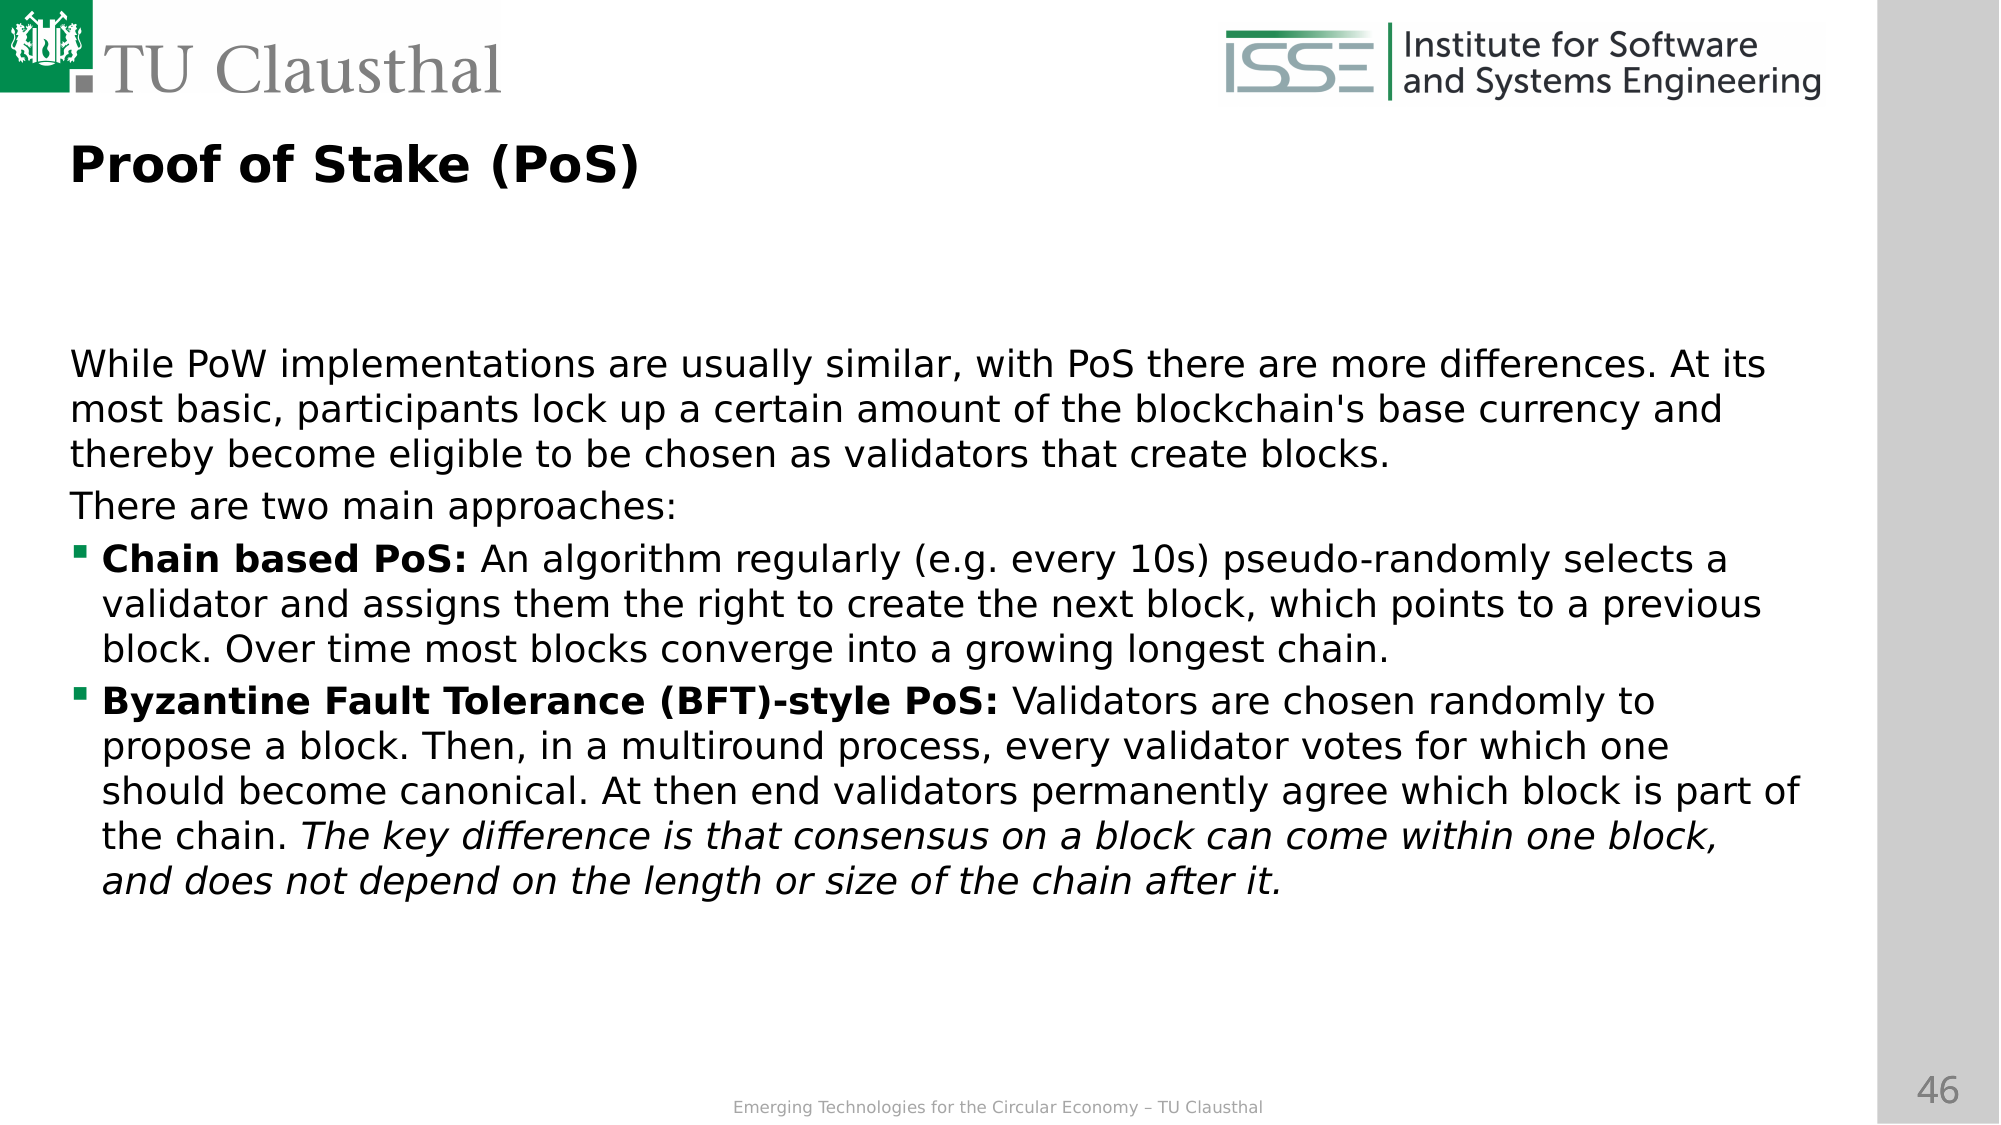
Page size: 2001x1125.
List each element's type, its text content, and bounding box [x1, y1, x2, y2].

text_box Proof of Stake (PoS) [54, 125, 1818, 207]
picture [0, 0, 501, 93]
picture [1218, 22, 1826, 107]
text_box While PoW implementations are usually similar, with PoS there are more differences. At its most basic, participants lock up a certain amount of the blockchain's base currency and thereby become eligible to be chosen as validators that create blocks. There are two main approaches: Chain based PoS: An algorithm regularly (e.g. every 10s) pseudo-randomly selects a validator and assigns them the right to create the next block, which points to a previous block. Over time most blocks converge into a growing longest chain. Byzantine Fault Tolerance (BFT)-style PoS: Validators are chosen randomly to propose a block. Then, in a multiround process, every validator votes for which one should become canonical. At then end validators permanently agree which block is part of the chain. The key difference is that consensus on a block can come within one block, and does not depend on the length or size of the chain after it. [54, 208, 1818, 1034]
